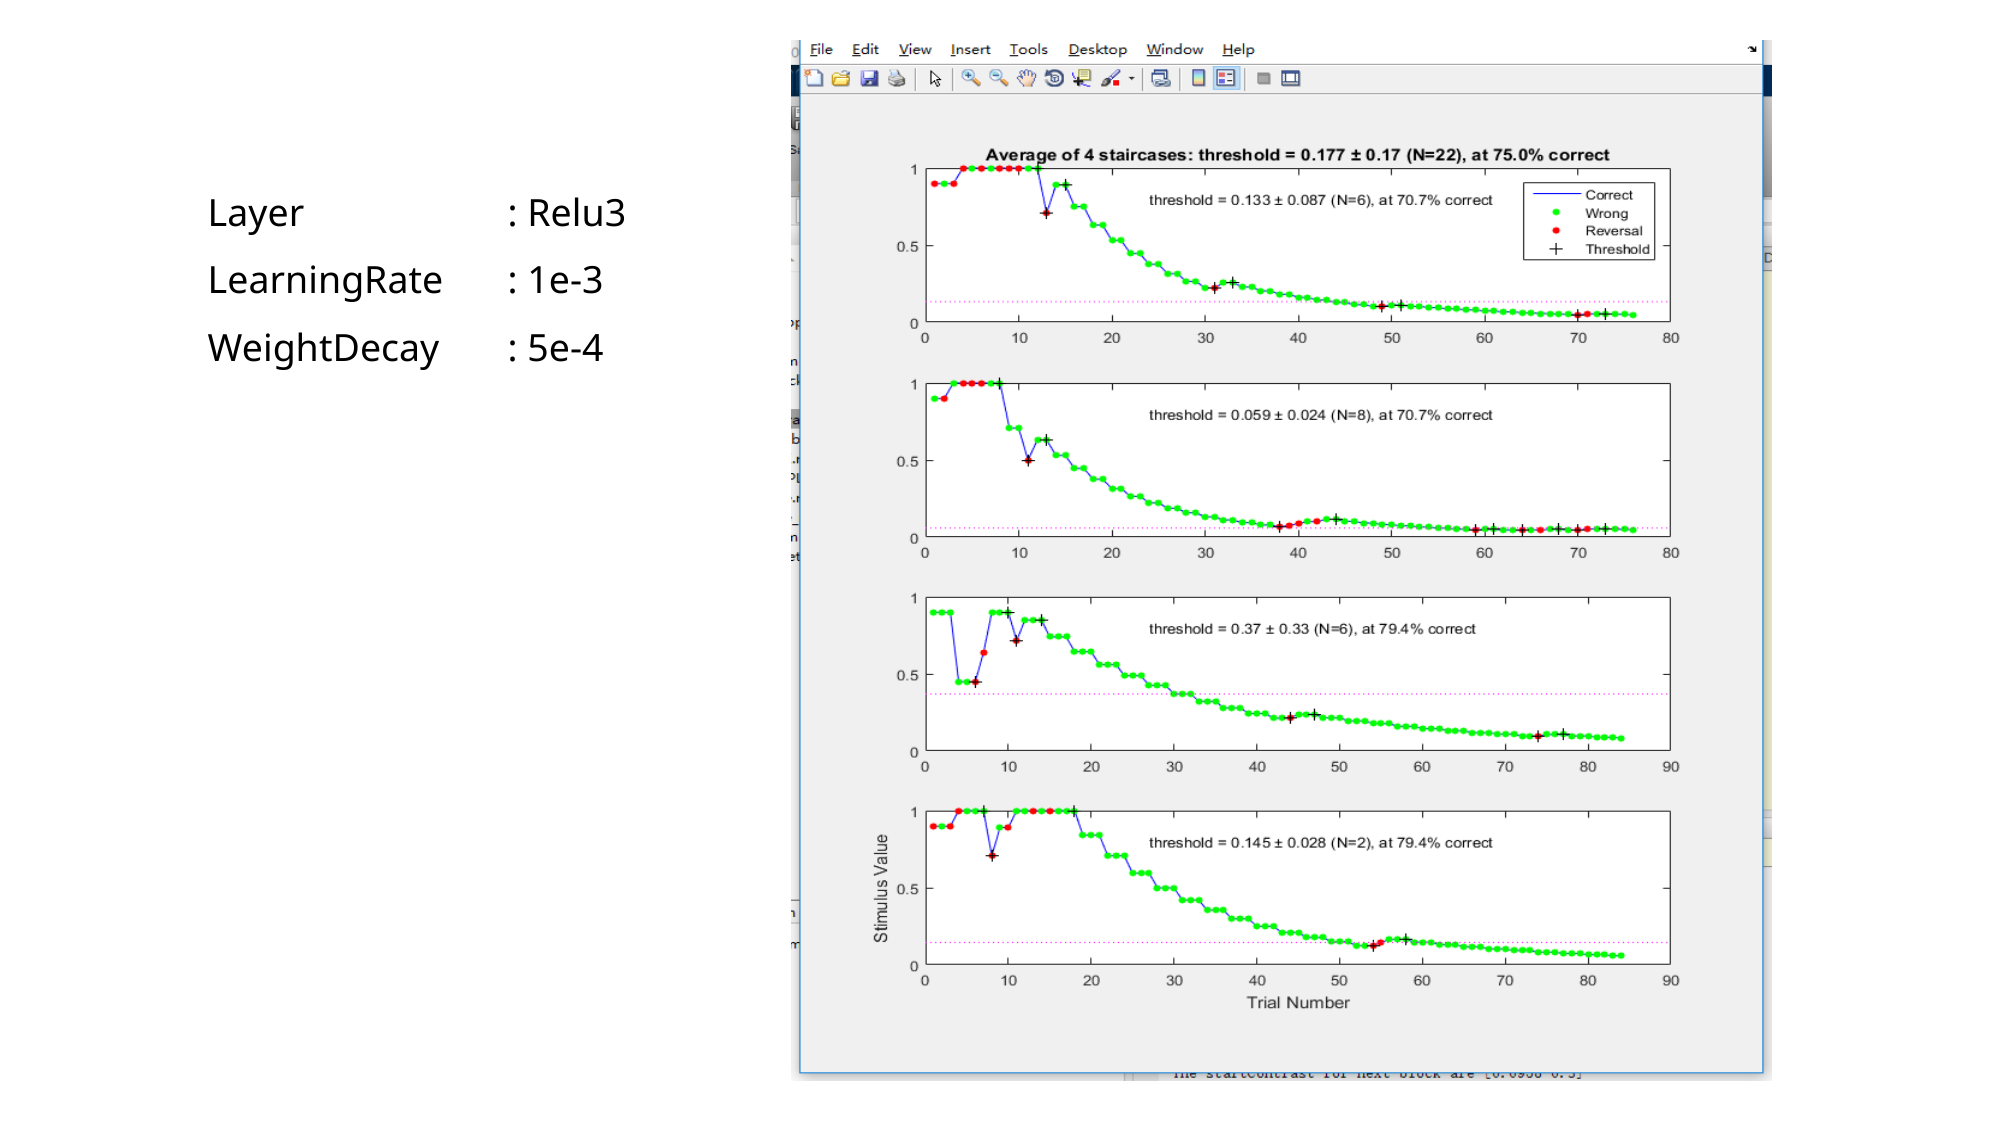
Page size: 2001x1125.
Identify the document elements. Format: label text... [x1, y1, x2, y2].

text_box Layer : Relu3 LearningRate : 1e-3 WeightDecay : 5e-4 [192, 158, 744, 377]
picture [791, 40, 1772, 1081]
